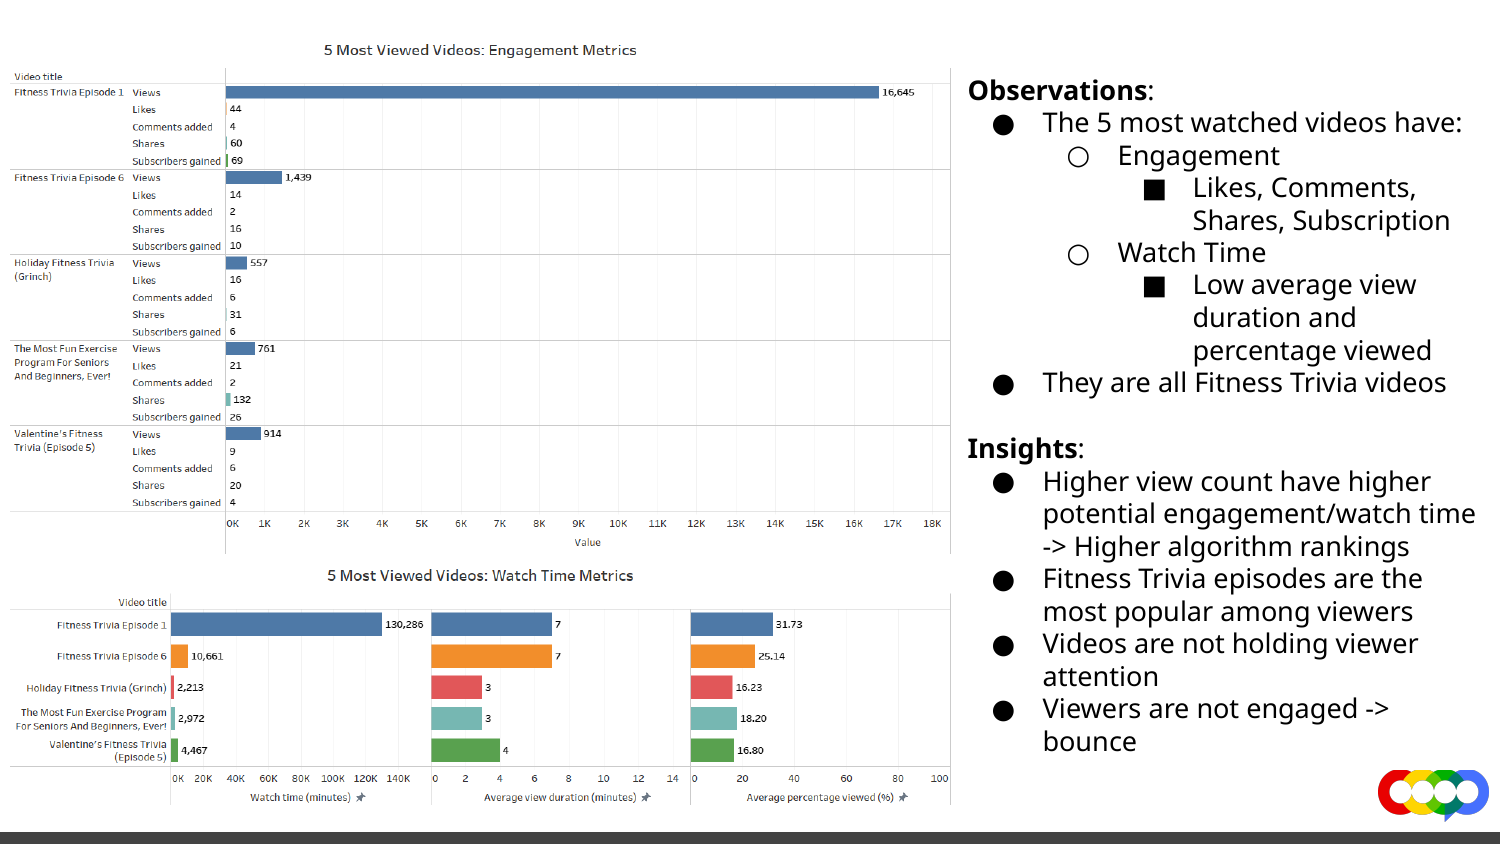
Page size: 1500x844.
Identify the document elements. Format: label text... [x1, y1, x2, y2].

text_box Insights: Higher view count have higher potential engagement/watch time -> Higher algorithm rankings Fitness Trivia episodes are the most popular among viewers Videos are not holding viewer attention Viewers are not engaged -> bounce [958, 416, 1496, 772]
picture [1378, 772, 1489, 822]
picture [9, 39, 953, 805]
text_box Observations: The 5 most watched videos have: Engagement Likes, Comments, Shares, Subscription Watch Time Low average view duration and percentage viewed They are all Fitness Trivia videos [958, 58, 1496, 413]
